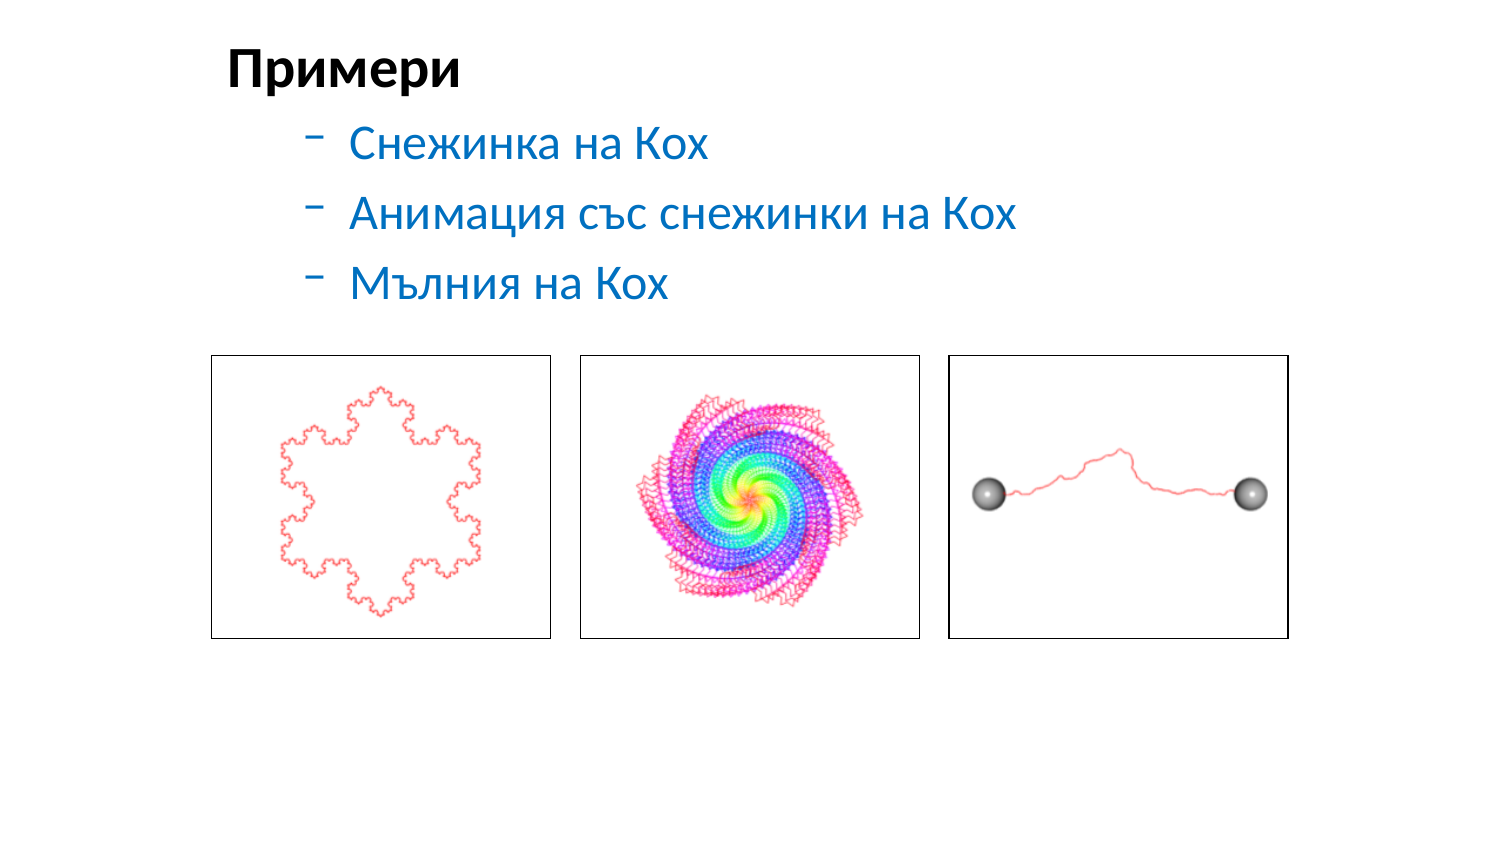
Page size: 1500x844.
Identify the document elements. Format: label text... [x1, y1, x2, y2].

picture [212, 356, 551, 638]
list Примери Снежинка на Кох Анимация със снежинки на Кох Мълния на Кох [212, 21, 1500, 797]
picture [949, 356, 1288, 638]
picture [581, 356, 919, 638]
